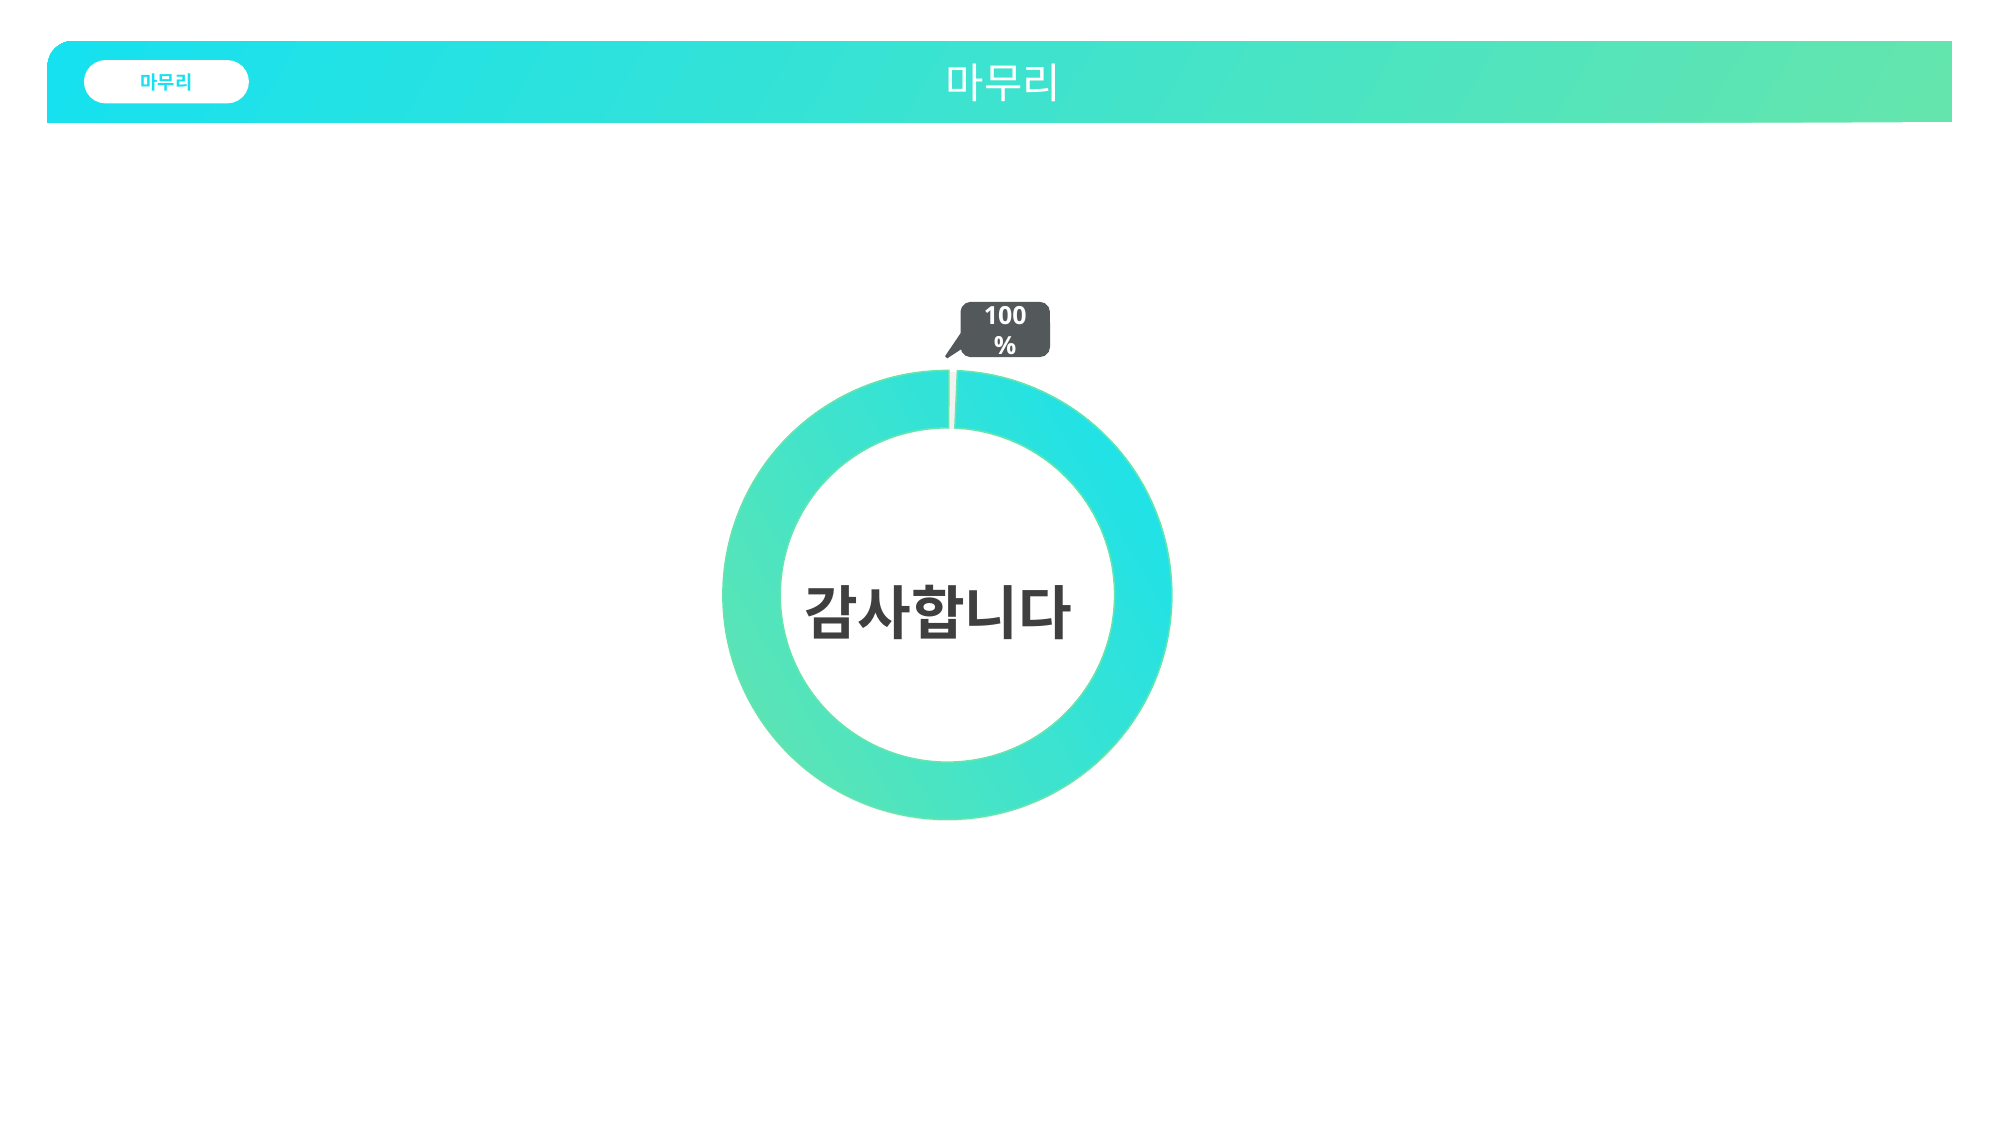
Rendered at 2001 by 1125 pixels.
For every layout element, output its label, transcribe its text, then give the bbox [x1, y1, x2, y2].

text_box 감사합니다 [771, 458, 1121, 692]
text_box [854, 371, 1041, 458]
text_box 마무리 [83, 60, 249, 104]
text_box 100% [946, 303, 1049, 358]
text_box 마무리 [47, 41, 1953, 123]
text_box [722, 370, 1172, 820]
